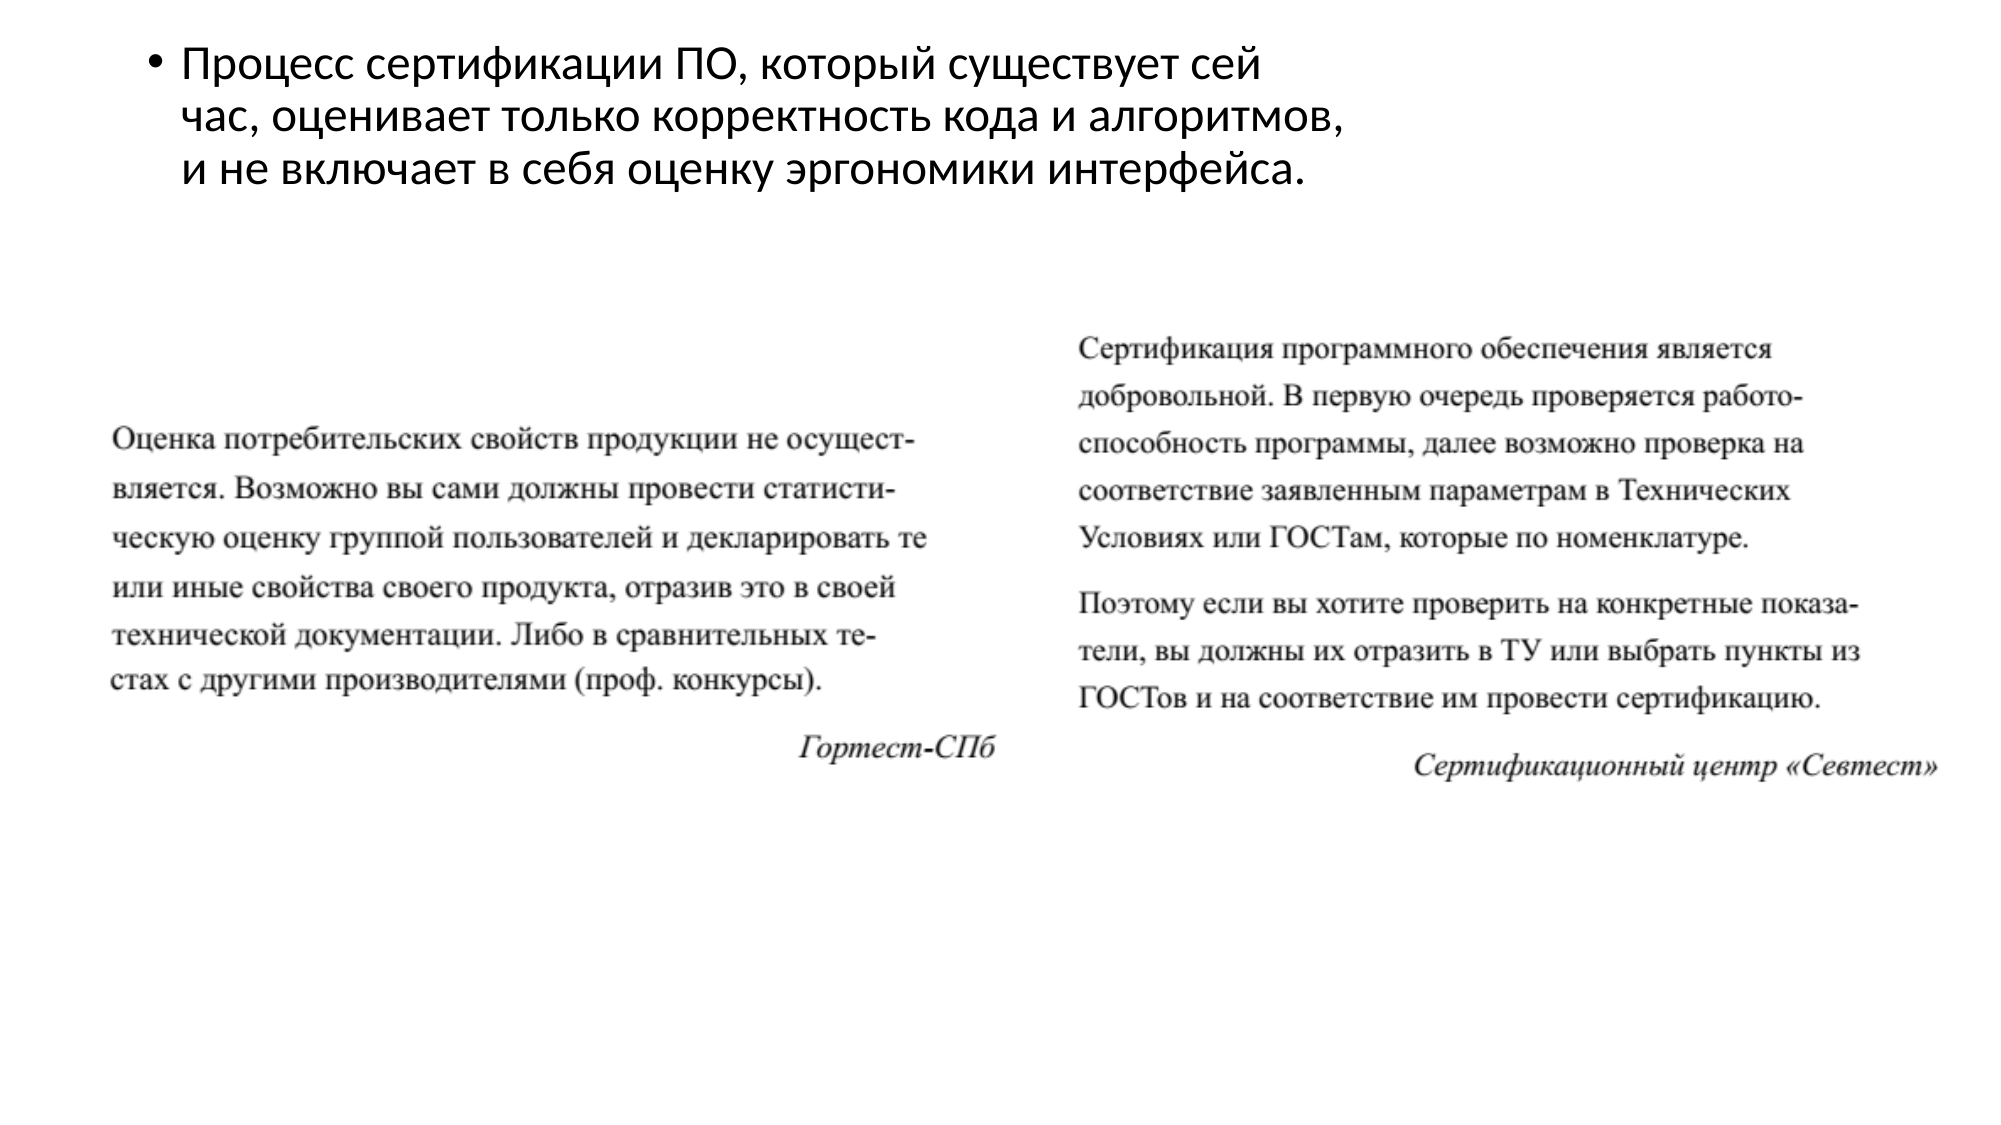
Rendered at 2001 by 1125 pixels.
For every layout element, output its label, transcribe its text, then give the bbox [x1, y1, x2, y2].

list Процесс сертификации ПО, который существует сей час, оценивает только корректность кода и алгоритмов, и не включает в себя оценку эргономики интерфейса. [132, 29, 1857, 264]
picture [85, 412, 1028, 784]
picture [1044, 323, 1972, 799]
